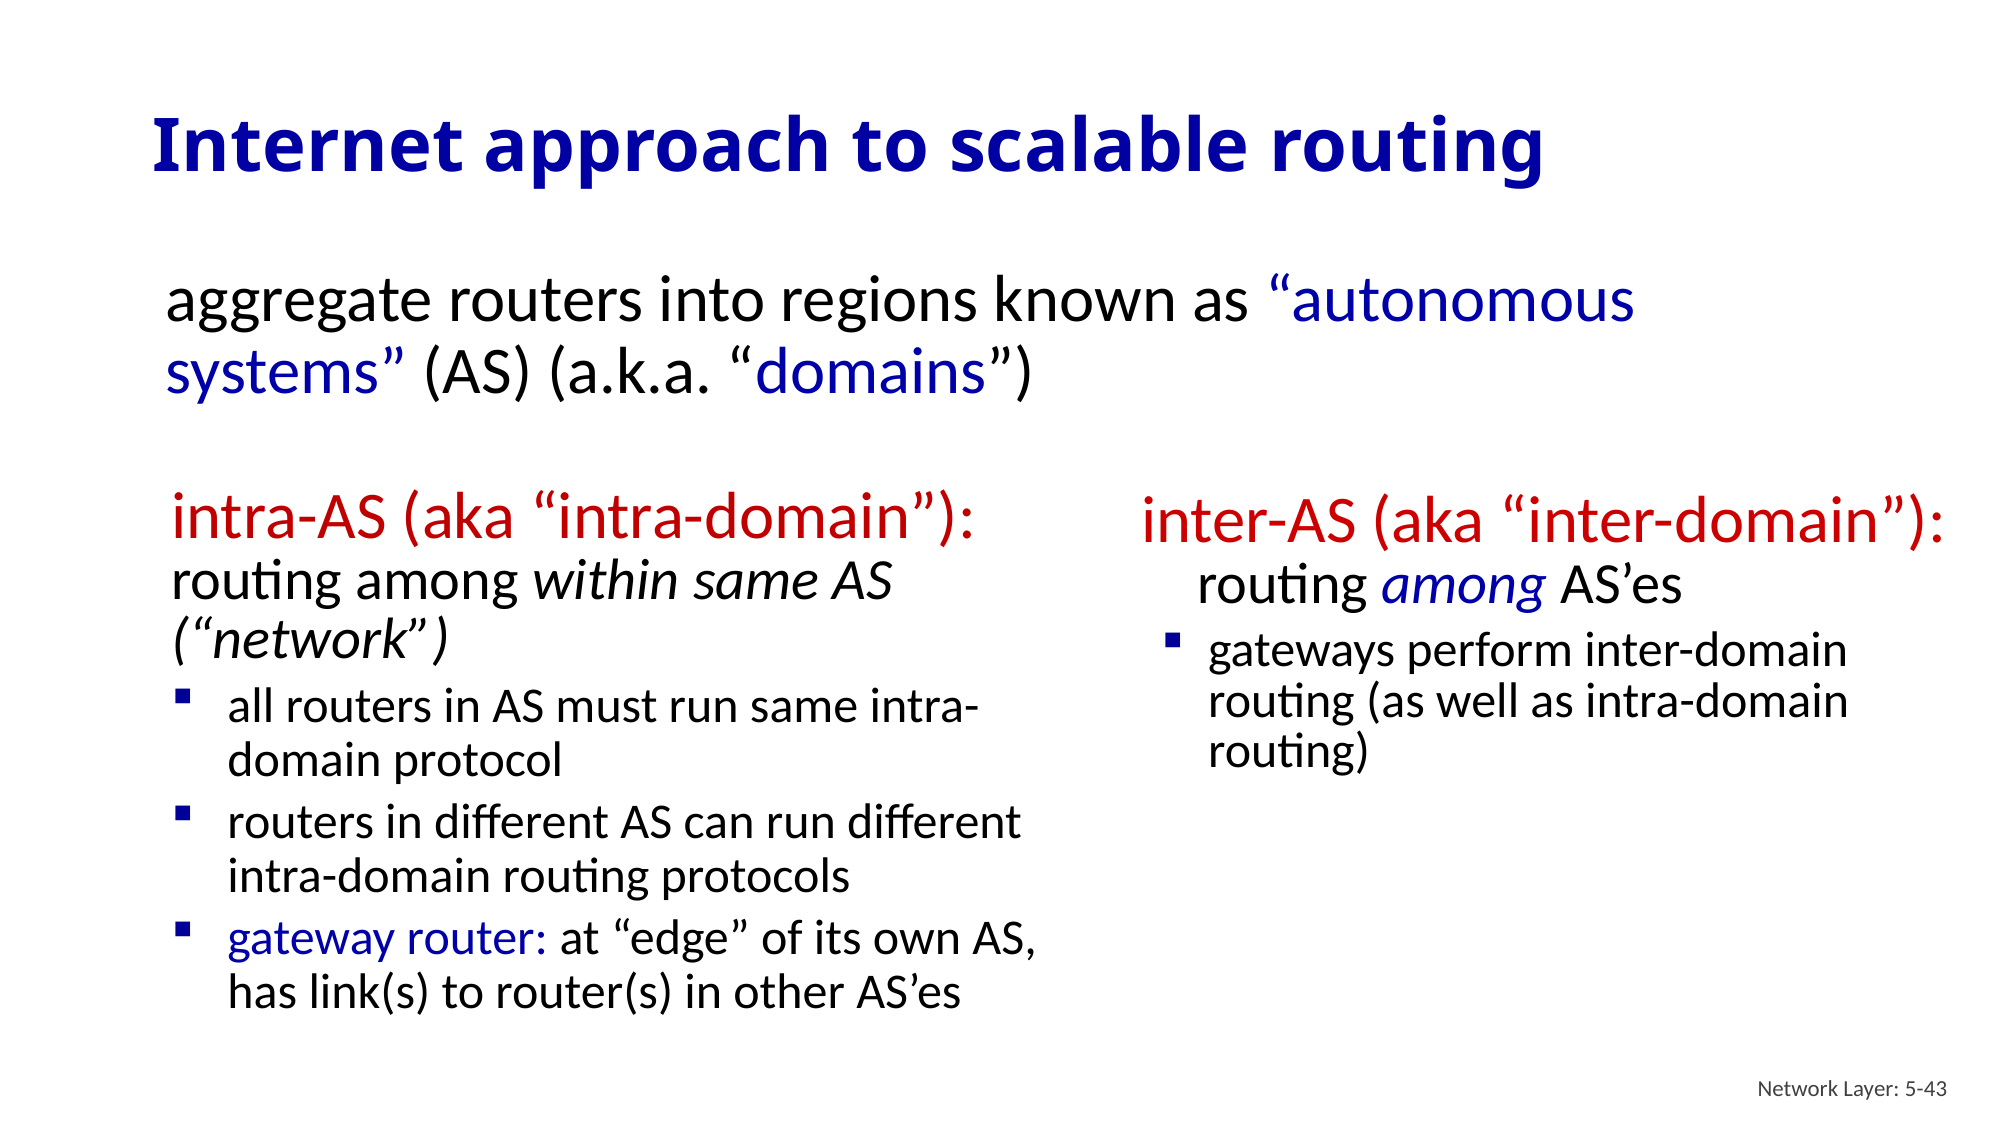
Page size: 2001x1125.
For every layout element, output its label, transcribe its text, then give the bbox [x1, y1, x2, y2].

text_box intra-AS (aka “intra-domain”): routing among within same AS (“network”) all routers in AS must run same intra-domain protocol routers in different AS can run different intra-domain routing protocols gateway router: at “edge” of its own AS, has link(s) to router(s) in other AS’es [156, 476, 1081, 1077]
text_box inter-AS (aka “inter-domain”): routing among AS’es gateways perform inter-domain routing (as well as intra-domain routing) [1125, 480, 1973, 893]
title Internet approach to scalable routing [137, 74, 1863, 221]
slide_number Network Layer: 5-43 [1512, 1056, 1963, 1117]
list aggregate routers into regions known as “autonomous systems” (AS) (a.k.a. “domains”) [129, 256, 1855, 970]
